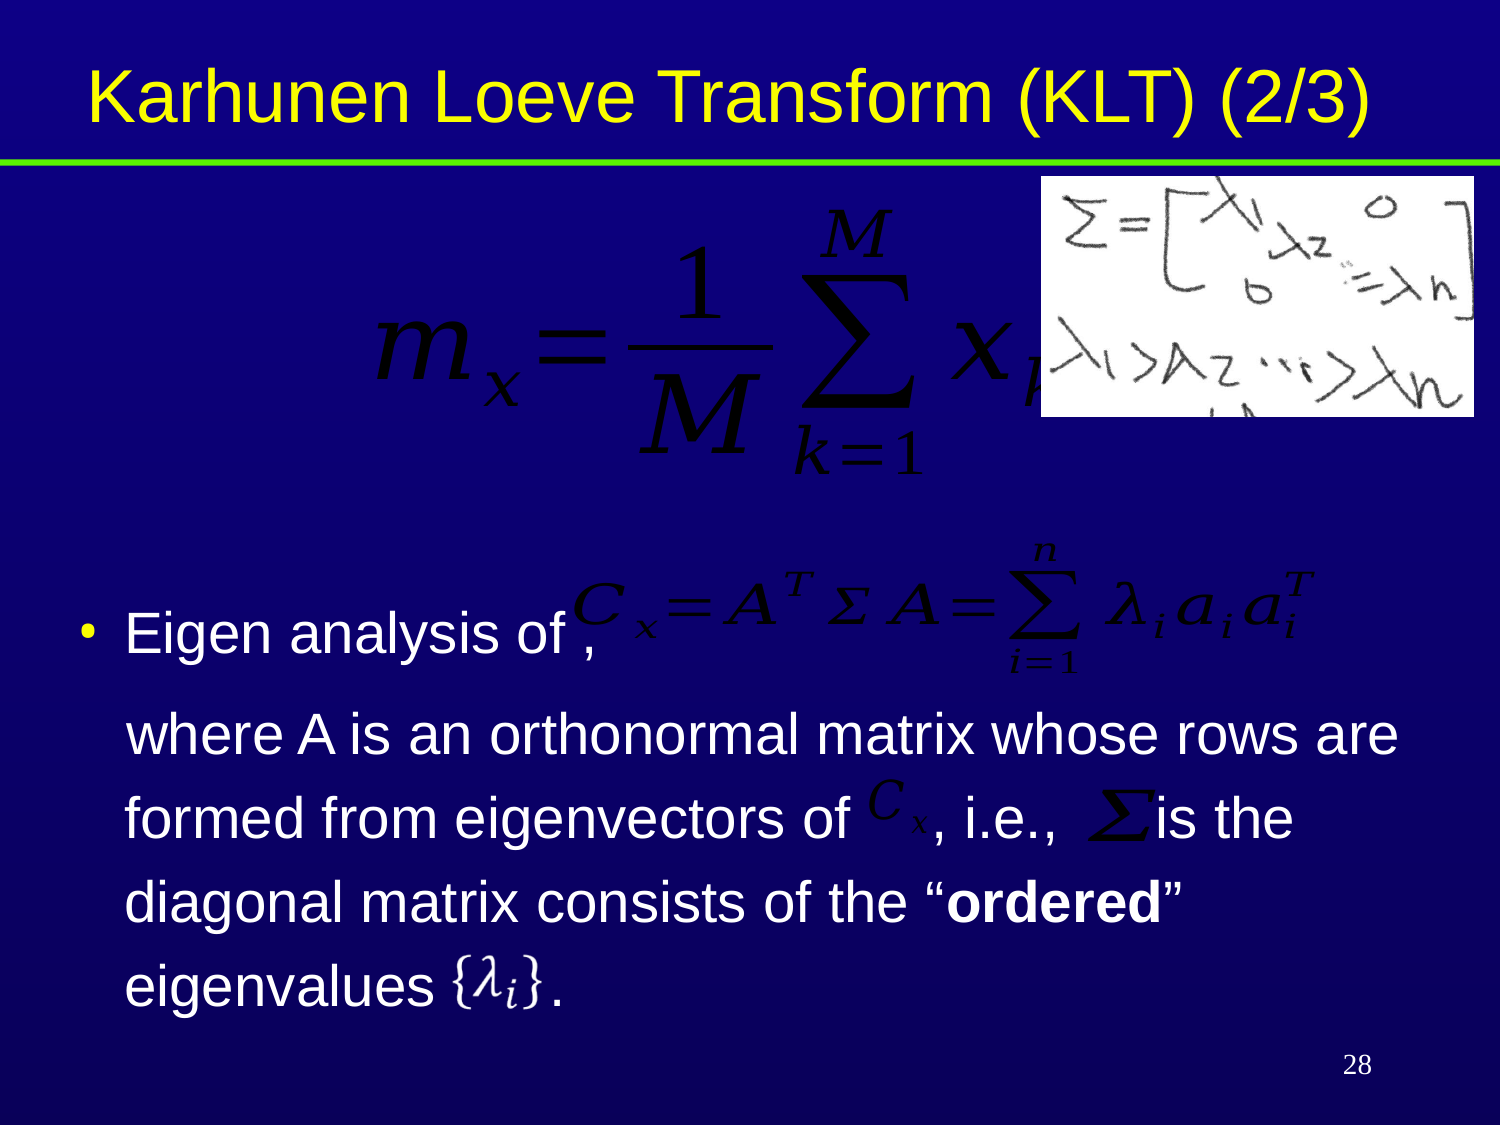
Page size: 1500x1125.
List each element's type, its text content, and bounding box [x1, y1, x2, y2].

title Karhunen Loeve Transform (KLT) (2/3) [71, 41, 1500, 155]
text_box [426, 931, 569, 1018]
picture [1041, 176, 1475, 418]
slide_number 28 [1074, 1024, 1388, 1101]
